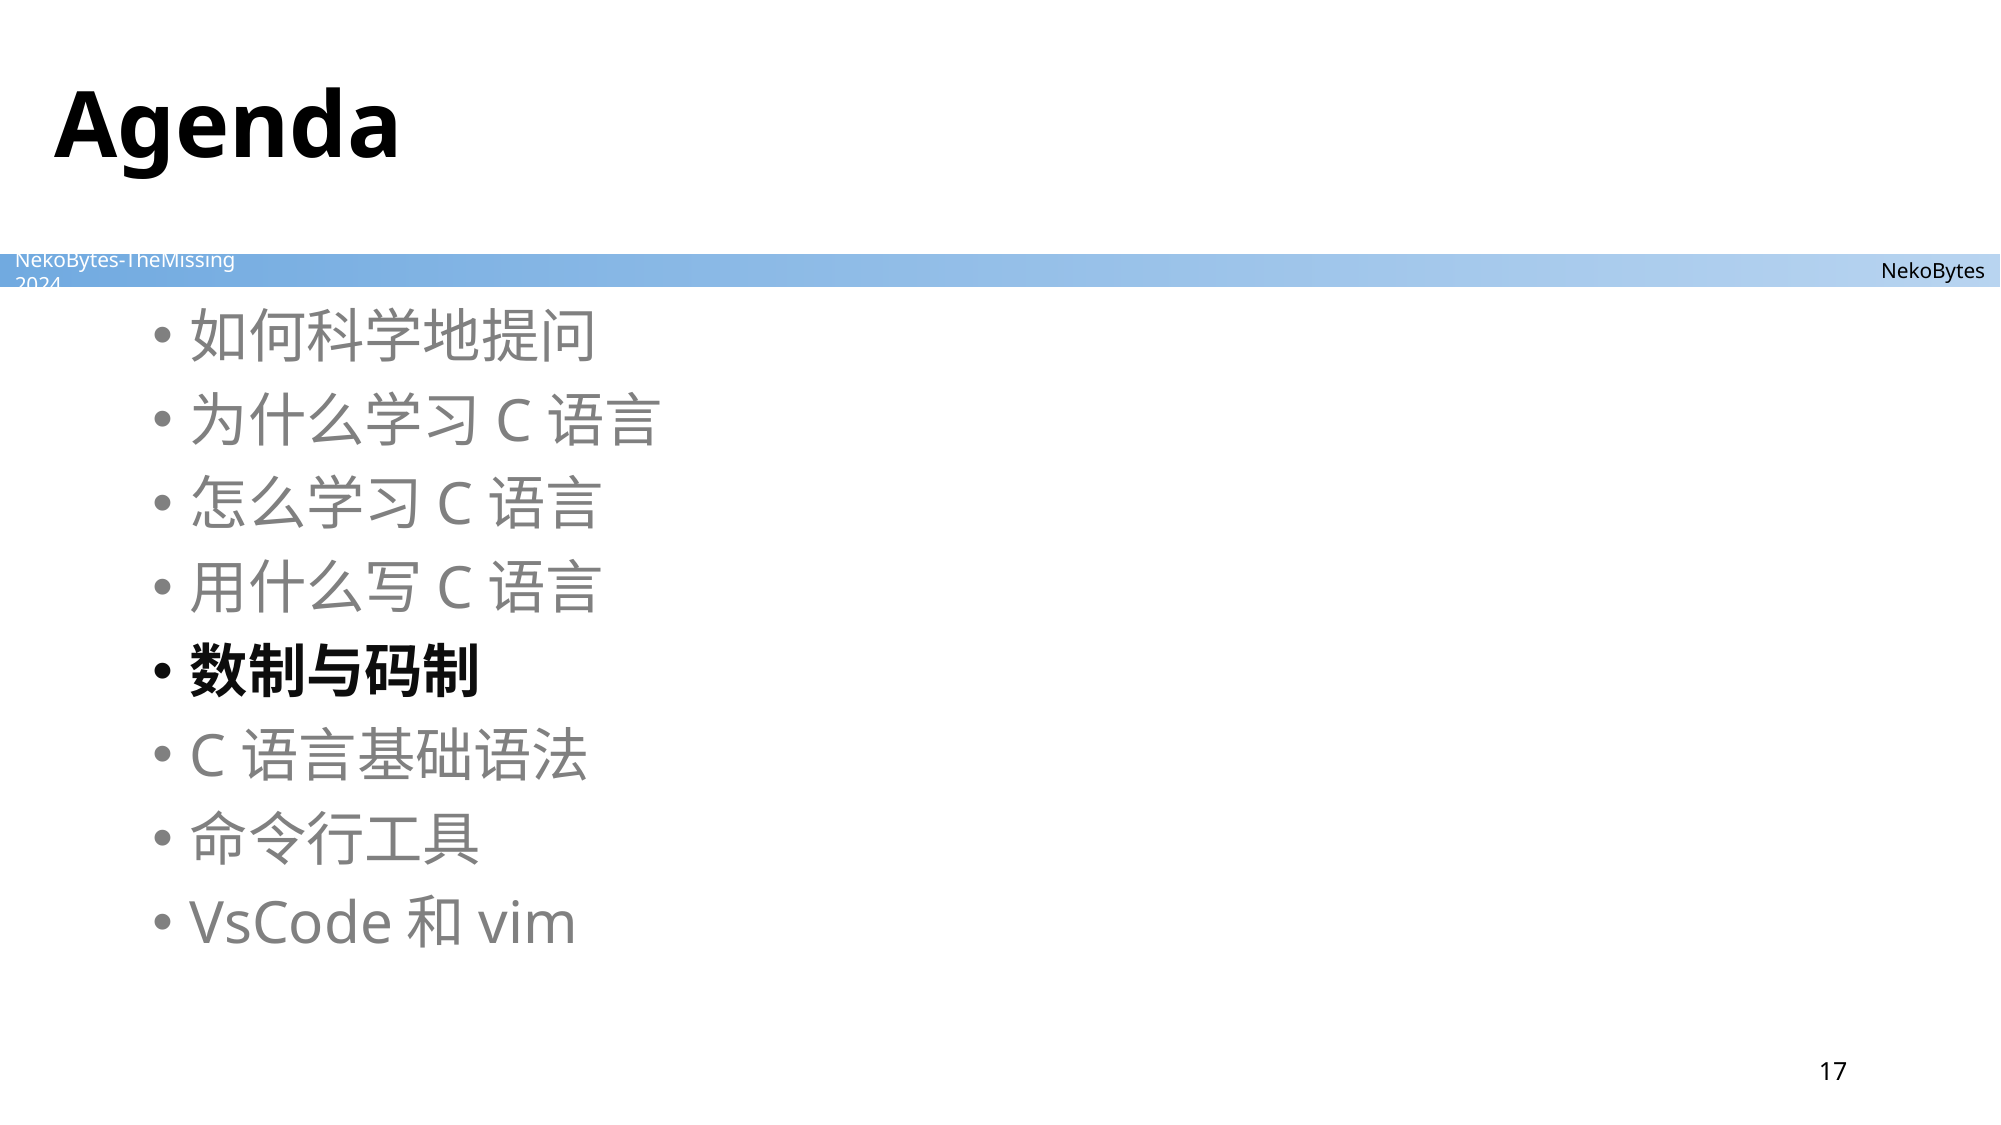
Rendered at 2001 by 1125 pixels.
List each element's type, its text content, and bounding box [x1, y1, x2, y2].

slide_number 17 [1412, 1042, 1863, 1103]
list 如何科学地提问 为什么学习C语言 怎么学习C语言 用什么写C语言 数制与码制 C语言基础语法 命令行工具 VsCode和vim [137, 299, 1863, 1014]
title Agenda [39, 19, 1765, 237]
